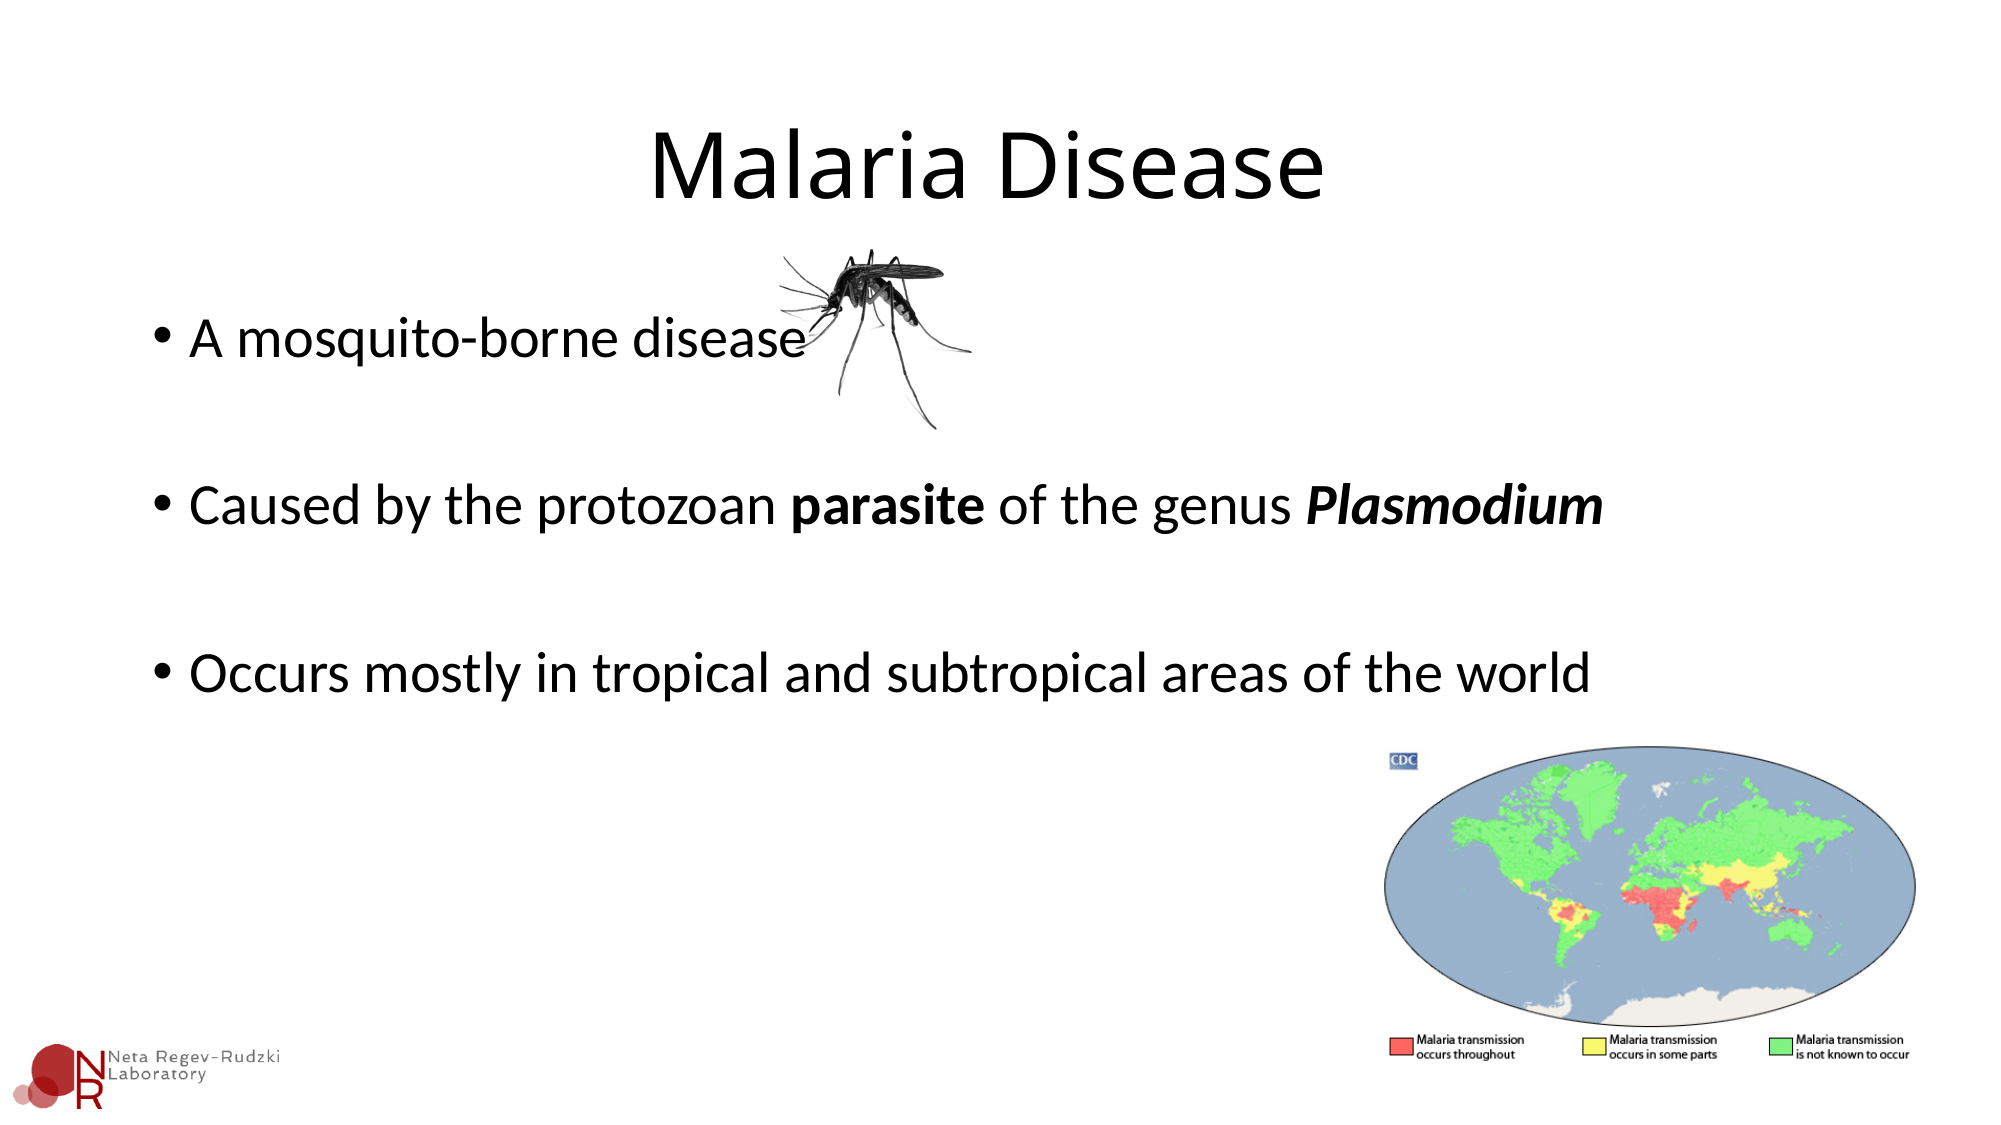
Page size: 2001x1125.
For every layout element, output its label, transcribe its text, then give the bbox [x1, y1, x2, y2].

picture [13, 1044, 279, 1109]
picture [740, 211, 999, 438]
list A mosquito-borne disease Caused by the protozoan parasite of the genus Plasmodium Occurs mostly in tropical and subtropical areas of the world [137, 299, 1863, 1014]
title Malaria Disease [137, 59, 1863, 278]
picture [1377, 739, 1922, 1066]
